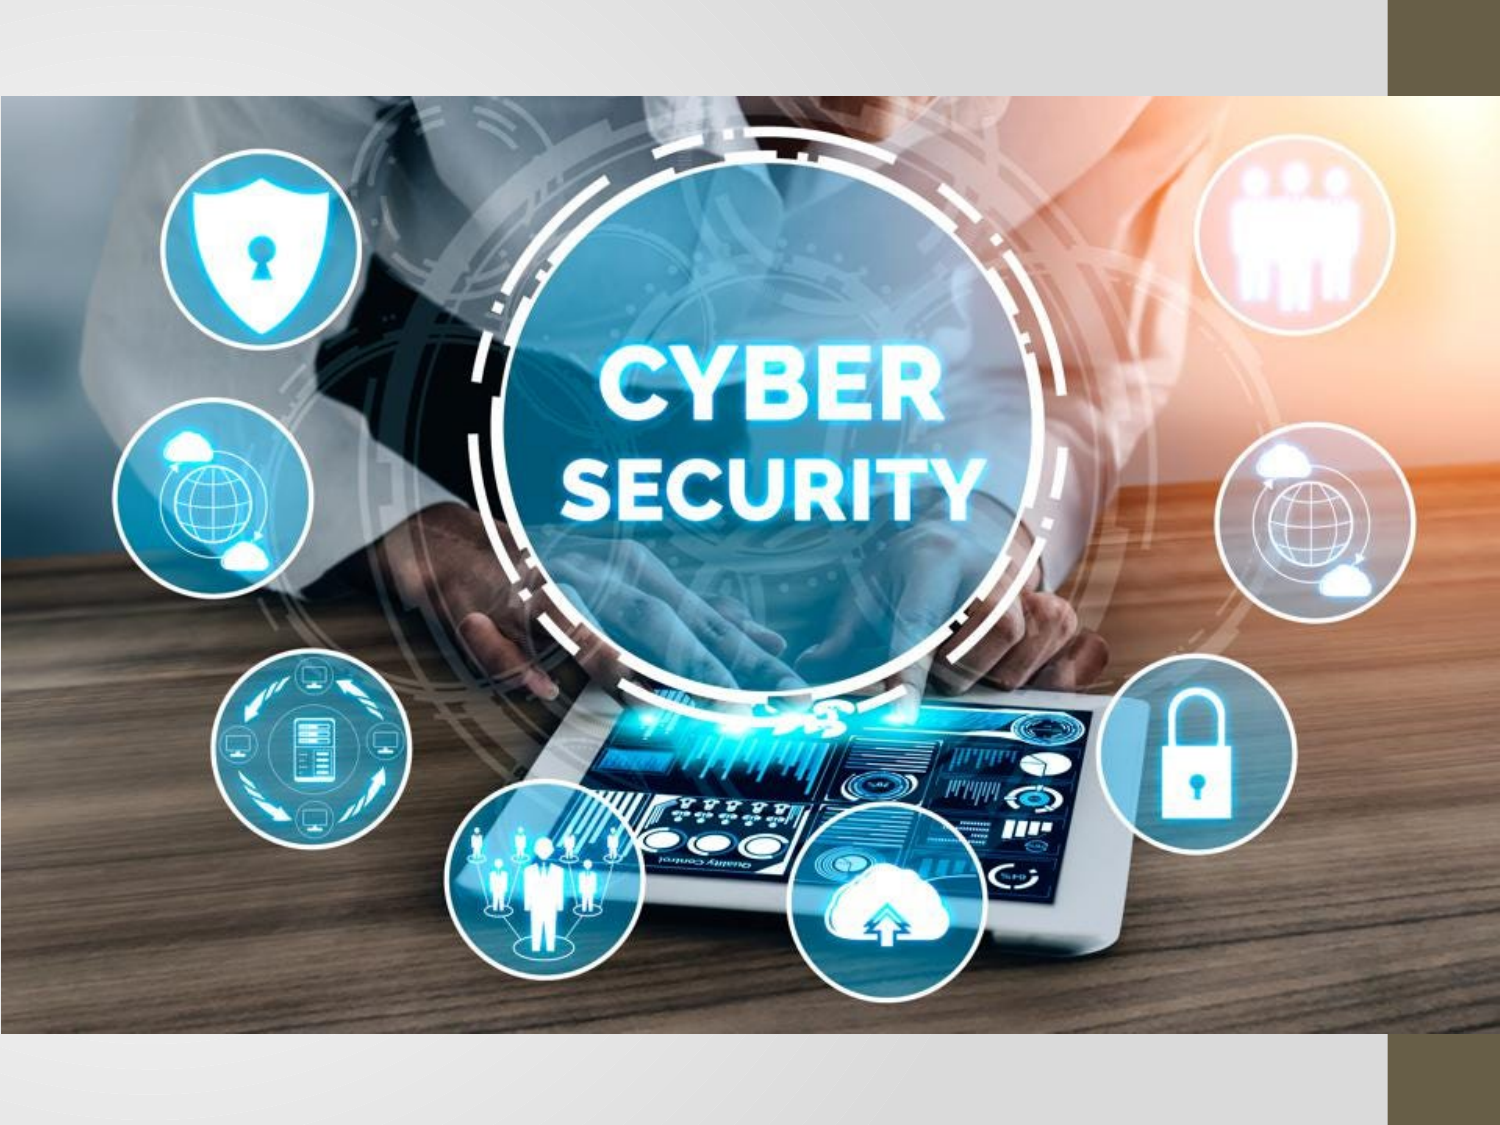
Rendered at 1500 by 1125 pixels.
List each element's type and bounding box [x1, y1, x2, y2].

picture [0, 96, 1500, 1035]
